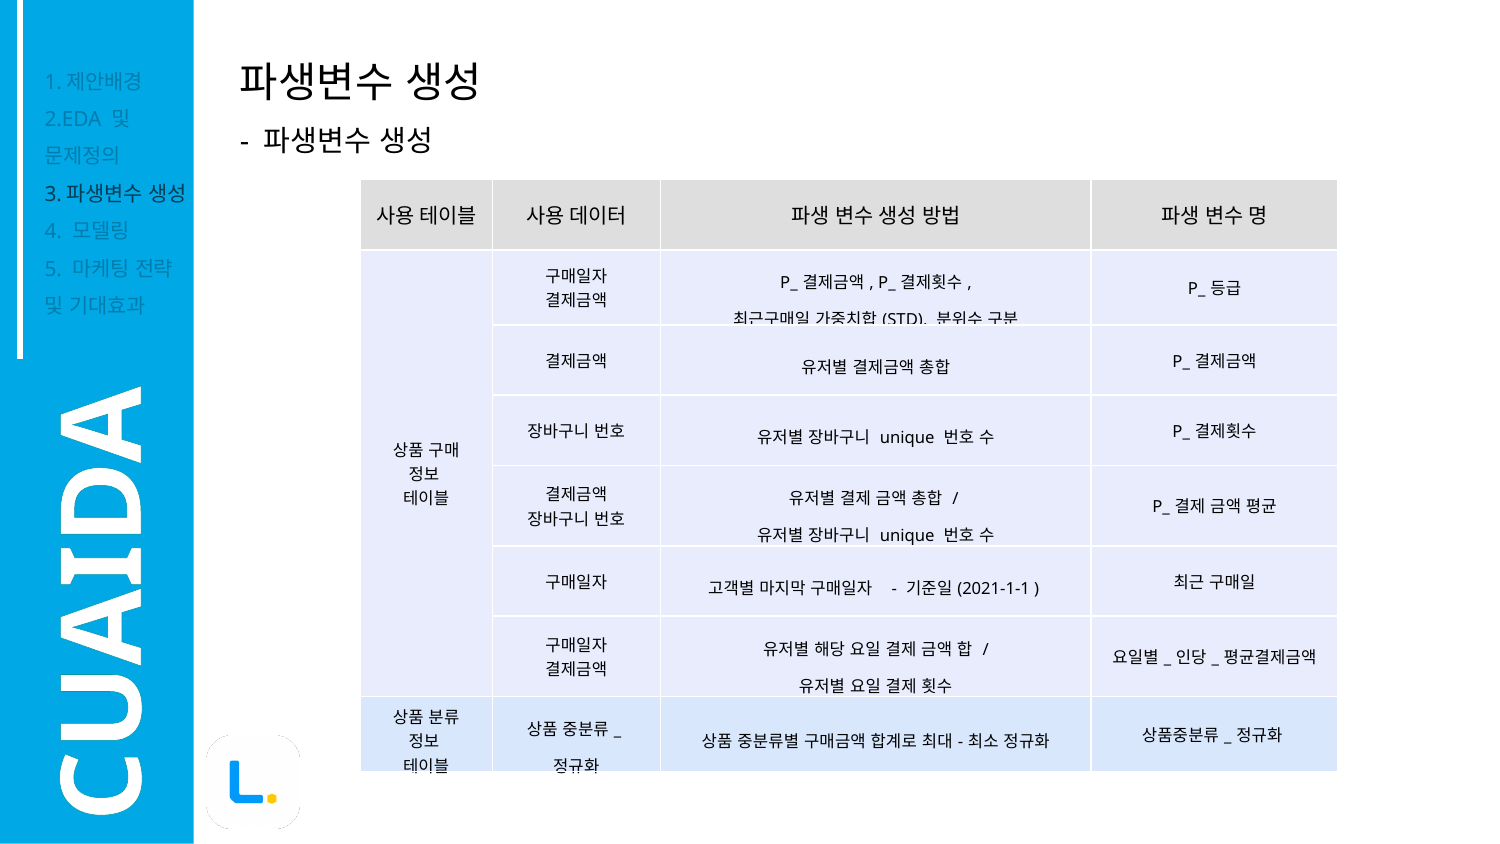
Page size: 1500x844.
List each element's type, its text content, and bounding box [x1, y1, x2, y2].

table_cell 상품중분류_정규화 [1092, 697, 1337, 771]
table_header 파생 변수 생성 방법 [661, 180, 1090, 249]
table_header 사용 데이터 [493, 180, 660, 249]
table_cell 최근 구매일 [1092, 547, 1337, 615]
table_cell 결제금액 장바구니 번호 [493, 466, 660, 545]
table_header 사용 테이블 [361, 180, 492, 249]
table_cell P_등급 [1092, 251, 1337, 324]
table_cell P_결제횟수 [1092, 396, 1337, 465]
text_box CUAIDA [21, 370, 172, 837]
table_cell 상품 중분류별 구매금액 합계로 최대-최소 정규화 [661, 697, 1090, 771]
table_cell 상품 분류 정보 테이블 [361, 697, 492, 771]
table_cell 구매일자 결제금액 [493, 251, 660, 324]
text_box - 파생변수 생성 [225, 115, 648, 165]
text_box [0, 0, 194, 844]
text_box 1.제안배경 2.EDA 및 문제정의 3.파생변수 생성 4. 모델링 5. 마케팅 전략 및 기대효과 [29, 48, 207, 326]
table_cell 상품 중분류_정규화 [493, 697, 660, 771]
table_cell 결제금액 [493, 326, 660, 394]
table_cell P_결제금액 [1092, 326, 1337, 394]
table_header 파생 변수 명 [1092, 180, 1337, 249]
table_cell 상품 구매 정보 테이블 [361, 251, 492, 696]
table_cell P_결제 금액 평균 [1092, 466, 1337, 545]
table_cell 구매일자 결제금액 [493, 617, 660, 696]
table_cell 유저별 해당 요일 결제 금액 합 / 유저별 요일 결제 횟수 [661, 617, 1090, 696]
table_cell 구매일자 [493, 547, 660, 615]
table_cell 유저별 결제 금액 총합 / 유저별 장바구니 unique 번호 수 [661, 466, 1090, 545]
table_cell 장바구니 번호 [493, 396, 660, 465]
table_cell 유저별 결제금액 총합 [661, 326, 1090, 394]
table_cell 요일별_인당_평균결제금액 [1092, 617, 1337, 696]
table_cell 고객별 마지막 구매일자 - 기준일(2021-1-1 ) [661, 547, 1090, 615]
text_box 파생변수 생성 [225, 48, 578, 114]
table_cell P_결제금액, P_결제횟수, 최근구매일 가중치합(STD), 분위수 구분 [661, 251, 1090, 324]
table_cell 유저별 장바구니 unique 번호 수 [661, 396, 1090, 465]
picture [206, 735, 300, 829]
